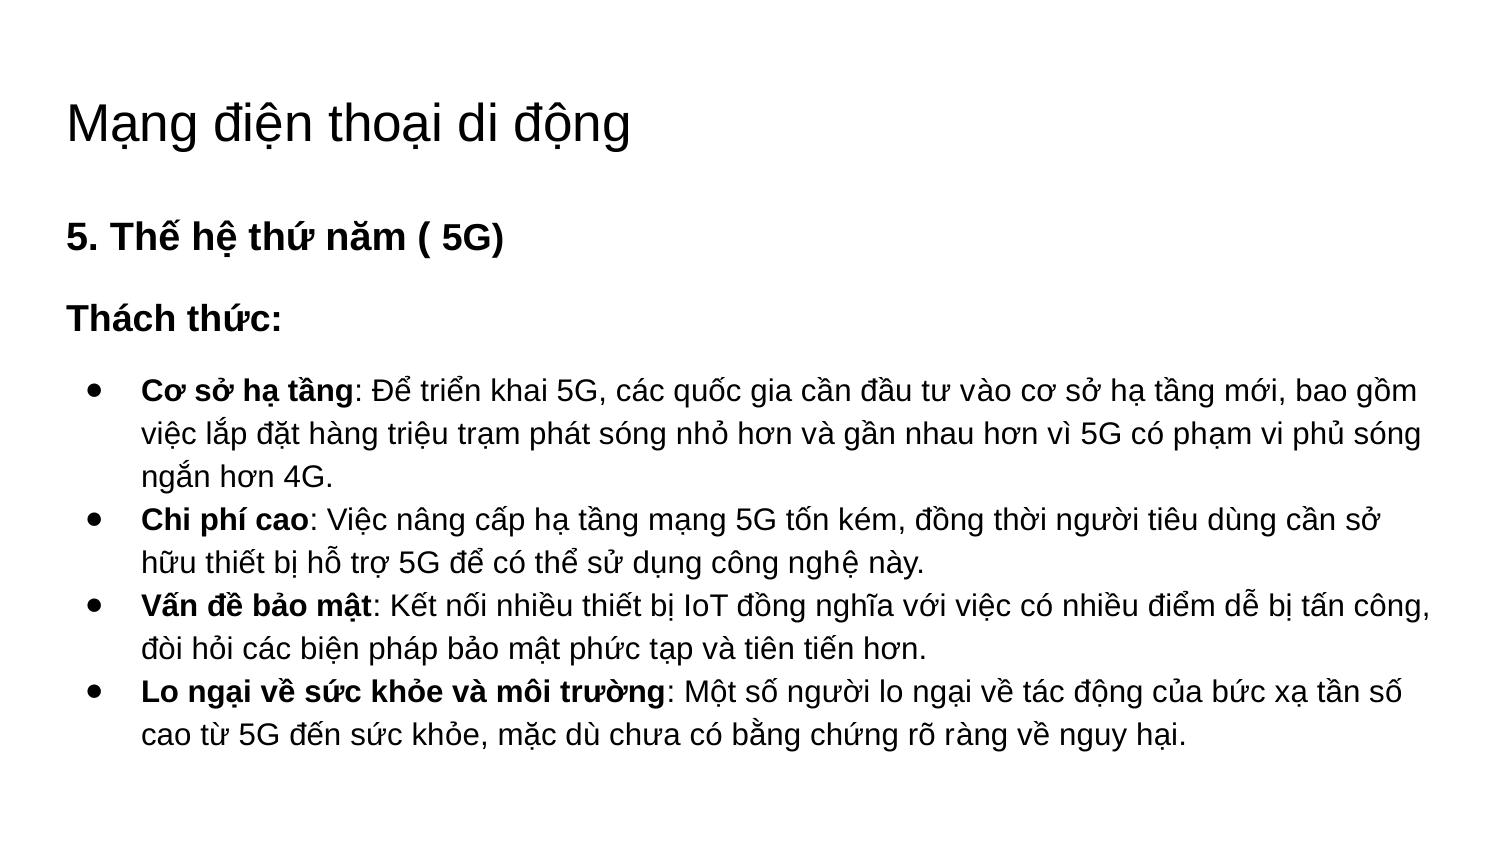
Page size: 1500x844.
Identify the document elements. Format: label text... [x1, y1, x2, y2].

list 5. Thế hệ thứ năm ( 5G) Thách thức: Cơ sở hạ tầng: Để triển khai 5G, các quốc gia cần đầu tư vào cơ sở hạ tầng mới, bao gồm việc lắp đặt hàng triệu trạm phát sóng nhỏ hơn và gần nhau hơn vì 5G có phạm vi phủ sóng ngắn hơn 4G. Chi phí cao: Việc nâng cấp hạ tầng mạng 5G tốn kém, đồng thời người tiêu dùng cần sở hữu thiết bị hỗ trợ 5G để có thể sử dụng công nghệ này. Vấn đề bảo mật: Kết nối nhiều thiết bị IoT đồng nghĩa với việc có nhiều điểm dễ bị tấn công, đòi hỏi các biện pháp bảo mật phức tạp và tiên tiến hơn. Lo ngại về sức khỏe và môi trường: Một số người lo ngại về tác động của bức xạ tần số cao từ 5G đến sức khỏe, mặc dù chưa có bằng chứng rõ ràng về nguy hại. [51, 189, 1449, 834]
title Mạng điện thoại di động [51, 72, 1449, 167]
